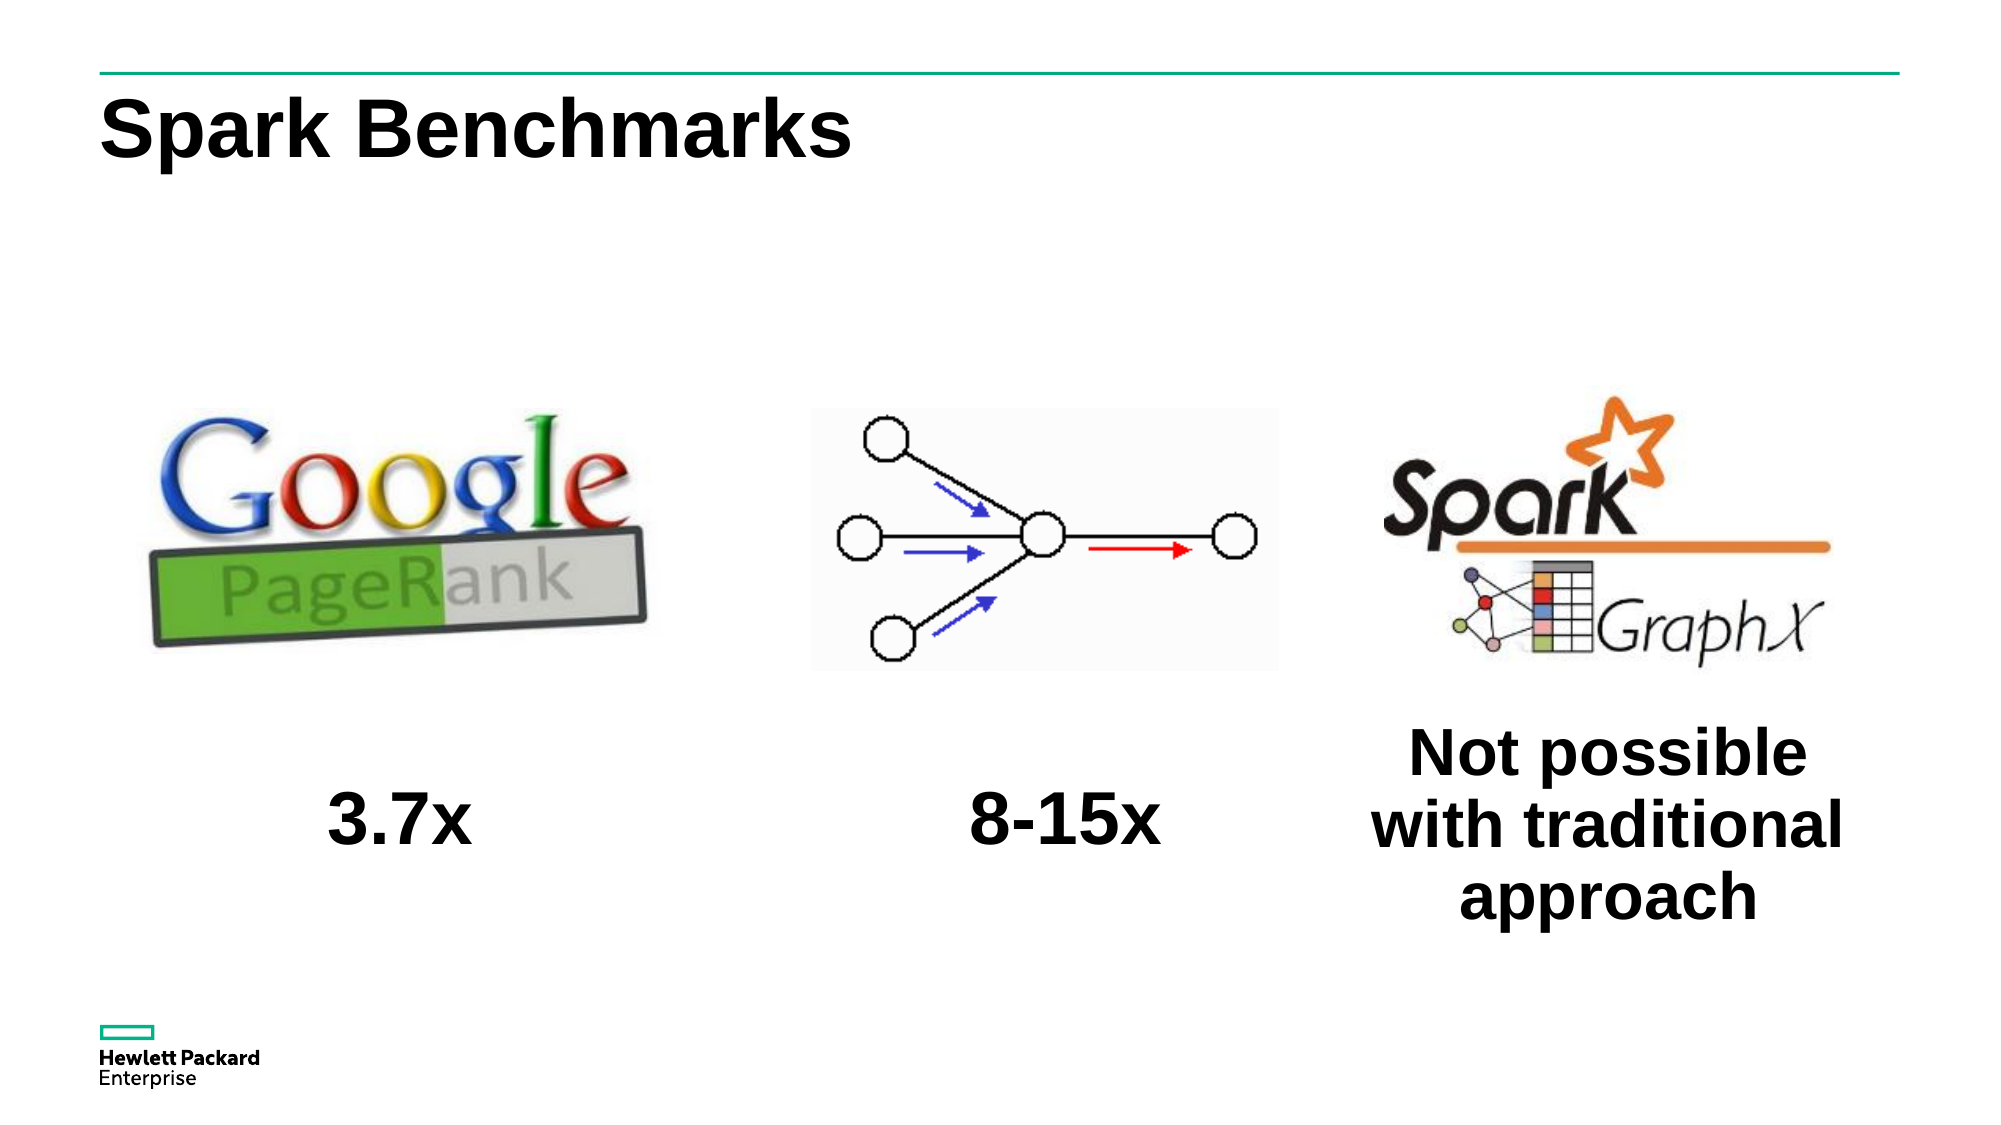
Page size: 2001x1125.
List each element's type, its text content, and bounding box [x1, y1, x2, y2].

text_box Not possible with traditional approach [1355, 717, 1863, 868]
title Spark Benchmarks [99, 85, 1900, 225]
text_box 3.7x [327, 779, 478, 930]
picture [1384, 385, 1834, 707]
picture [99, 408, 705, 654]
text_box 8-15x [969, 779, 1120, 930]
picture [810, 408, 1279, 672]
